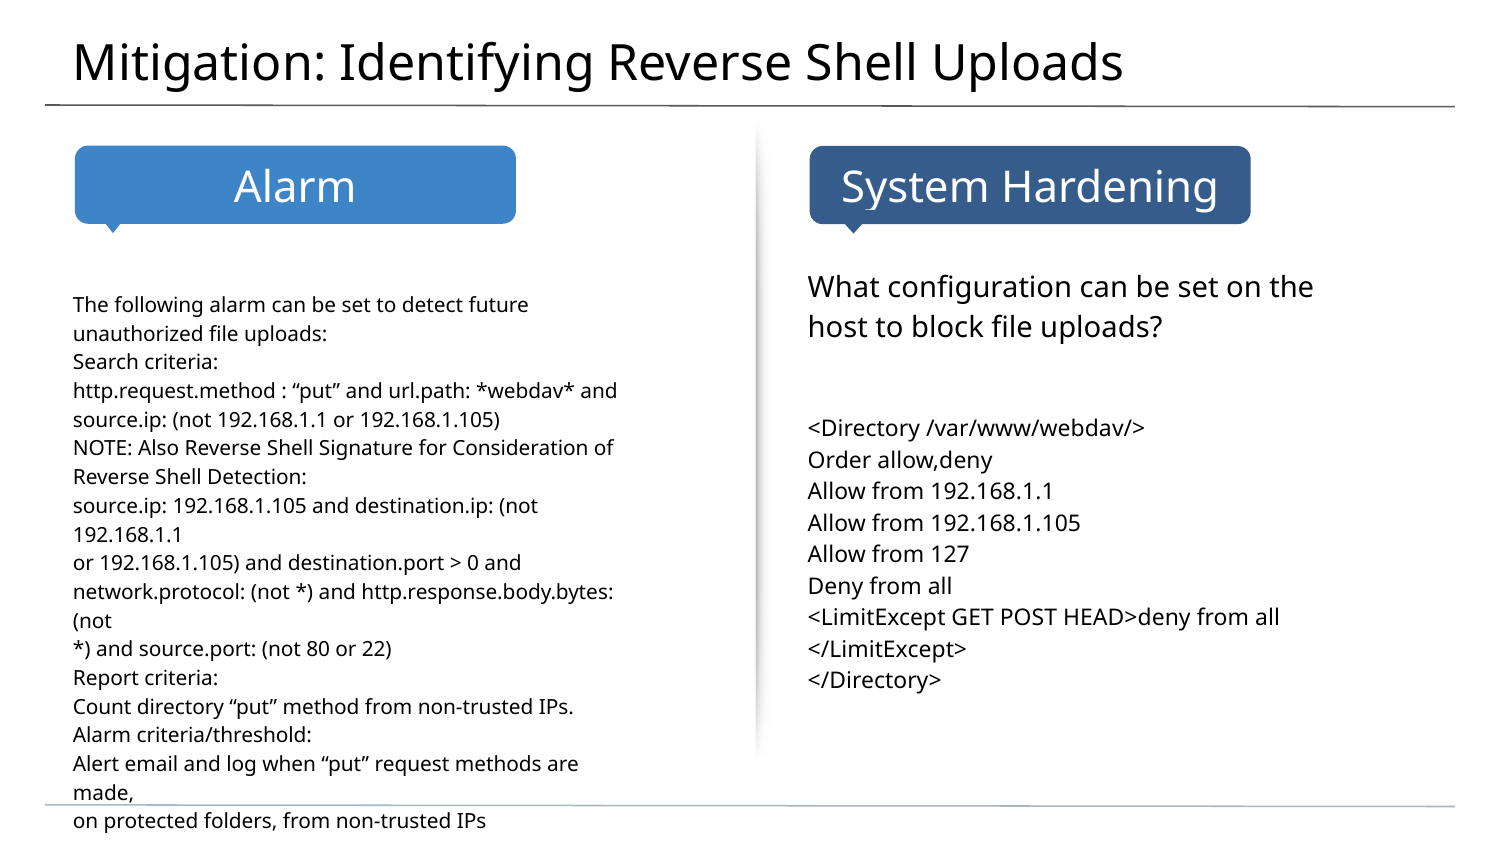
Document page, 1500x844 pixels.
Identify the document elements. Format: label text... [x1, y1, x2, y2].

picture [703, 107, 839, 782]
title Mitigation: Identifying Reverse Shell Uploads [0, 0, 1500, 88]
subtitle The following alarm can be set to detect future unauthorized file uploads: Search criteria: http.request.method : “put” and url.path: *webdav* and source.ip: (not 192.168.1.1 or 192.168.1.105) NOTE: Also Reverse Shell Signature for Consideration of Reverse Shell Detection: source.ip: 192.168.1.105 and destination.ip: (not 192.168.1.1 or 192.168.1.105) and destination.port > 0 and network.protocol: (not *) and http.response.body.bytes: (not *) and source.port: (not 80 or 22) Report criteria: Count directory “put” method from non-trusted IPs. Alarm criteria/threshold: Alert email and log when “put” request methods are made, on protected folders, from non-trusted IPs [0, 262, 704, 805]
subtitle What configuration can be set on the host to block file uploads? <Directory /var/www/webdav/> Order allow,deny Allow from 192.168.1.1 Allow from 192.168.1.105 Allow from 127 Deny from all <LimitExcept GET POST HEAD>deny from all </LimitExcept> </Directory> [732, 263, 1438, 805]
